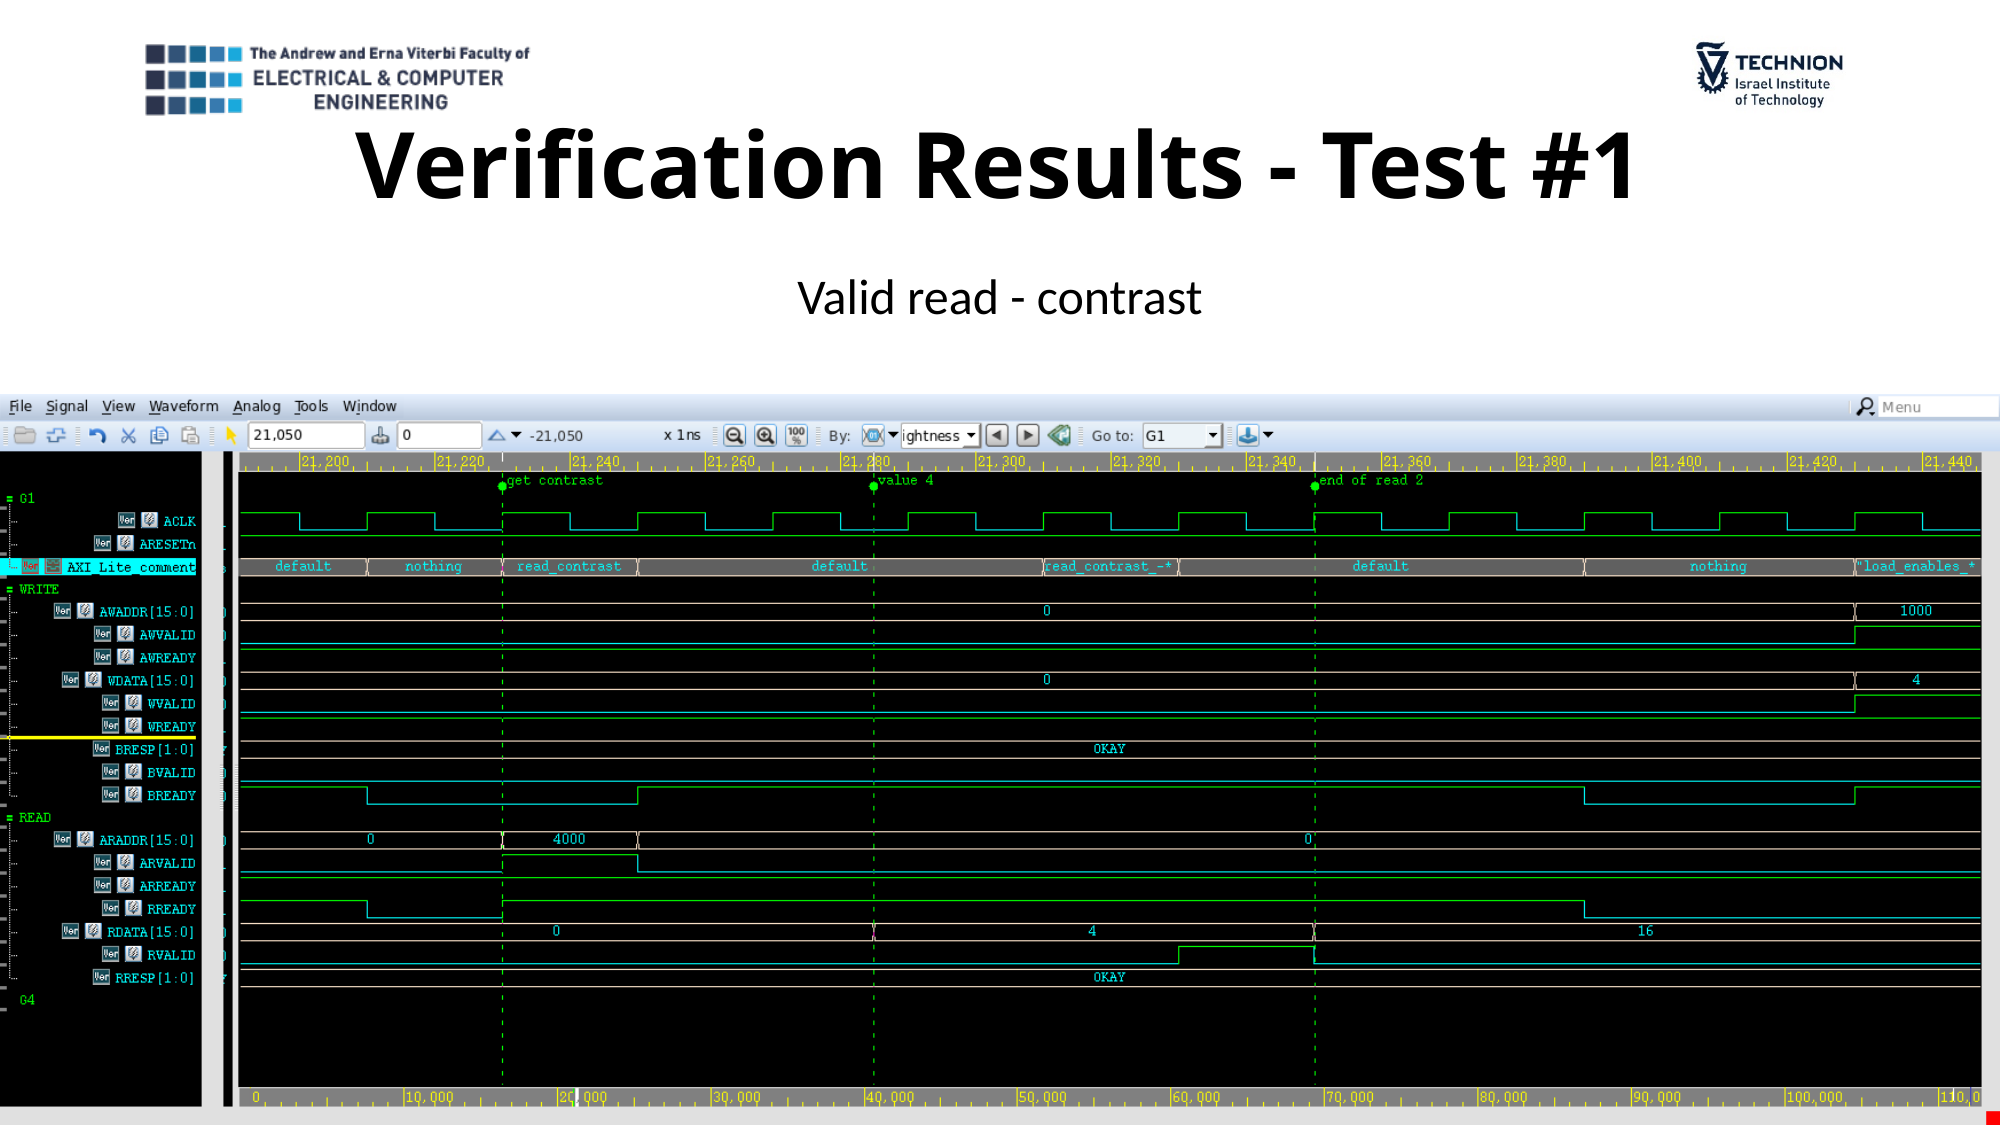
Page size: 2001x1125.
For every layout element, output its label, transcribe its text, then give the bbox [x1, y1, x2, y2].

text_box Valid read - contrast [0, 257, 2000, 333]
title Verification Results - Test #1 [137, 59, 1863, 257]
picture [1681, 25, 1857, 124]
picture [143, 43, 537, 117]
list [0, 394, 2000, 1125]
